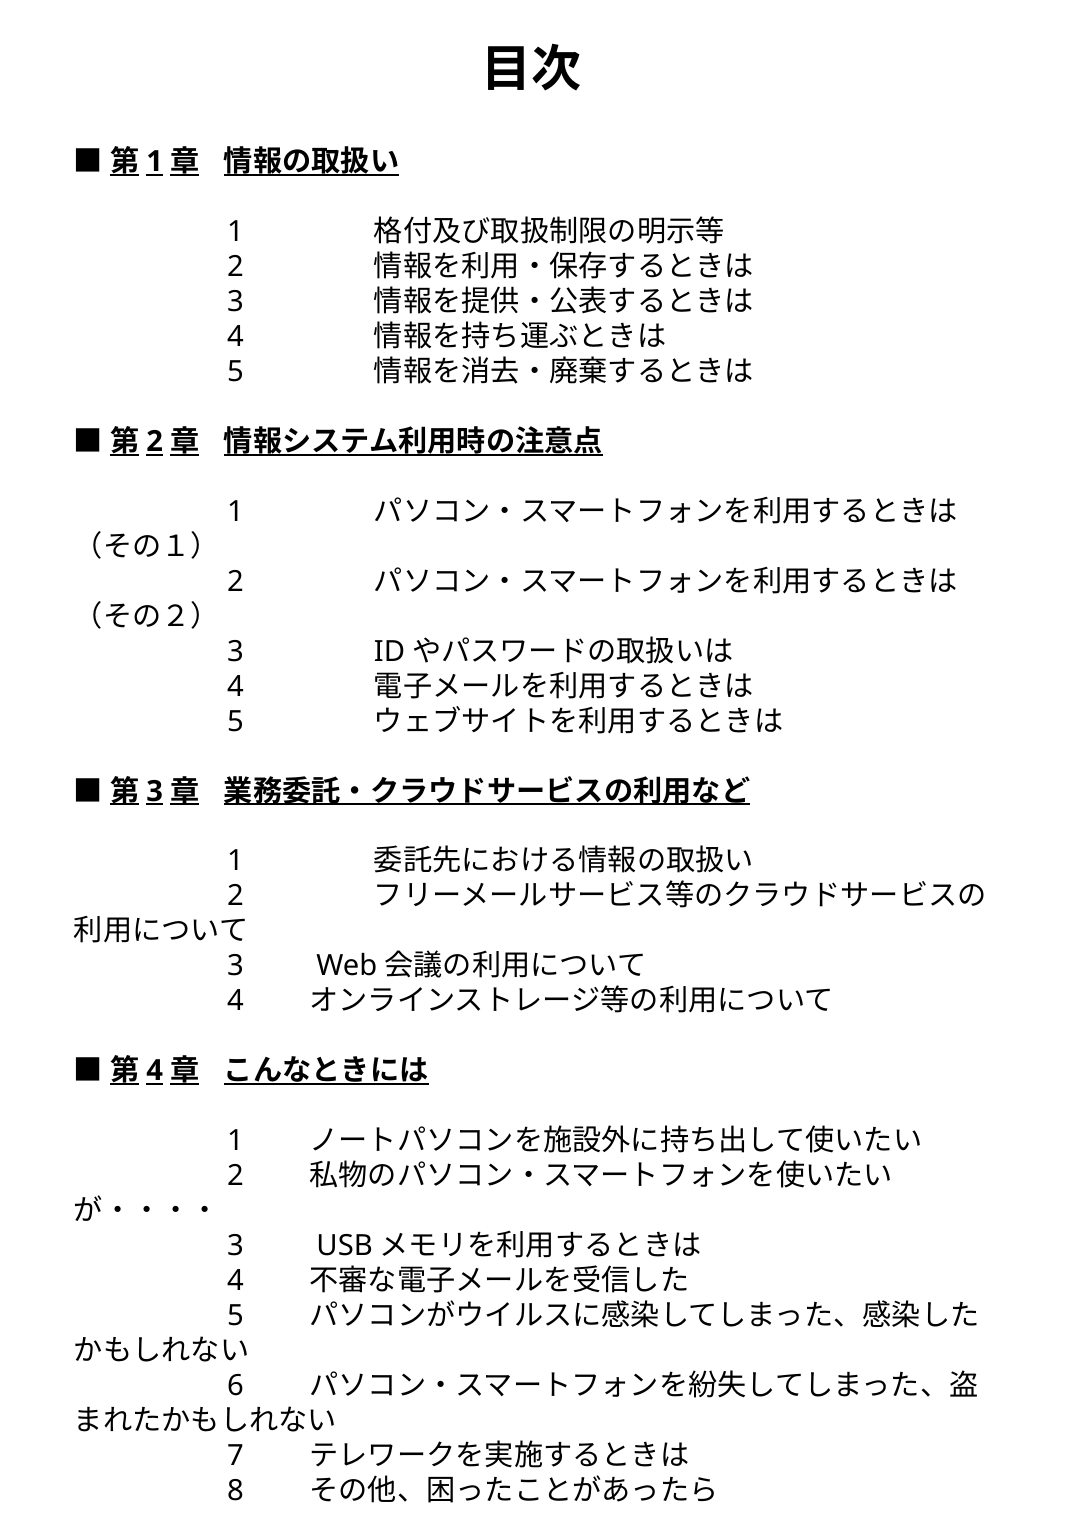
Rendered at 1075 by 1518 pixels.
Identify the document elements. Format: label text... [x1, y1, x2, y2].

text_box ■第1章 情報の取扱い 1 格付及び取扱制限の明示等 2 情報を利用・保存するときは 3 情報を提供・公表するときは 4 情報を持ち運ぶときは 5 情報を消去・廃棄するときは ■第2章 情報システム利用時の注意点 1 パソコン・スマートフォンを利用するときは（その１） 2 パソコン・スマートフォンを利用するときは（その２） 3 IDやパスワードの取扱いは 4 電子メールを利用するときは 5 ウェブサイトを利用するときは ■第3章 業務委託・クラウドサービスの利用など 1 委託先における情報の取扱い 2 フリーメールサービス等のクラウドサービスの利用について 3 Web会議の利用について 4 オンラインストレージ等の利用について ■第4章 こんなときには 1 ノートパソコンを施設外に持ち出して使いたい 2 私物のパソコン・スマートフォンを使いたいが・・・・ 3 USBメモリを利用するときは 4 不審な電子メールを受信した 5 パソコンがウイルスに感染してしまった、感染したかもしれない 6 パソコン・スマートフォンを紛失してしまった、盗まれたかもしれない 7 テレワークを実施するときは 8 その他、困ったことがあったら ■付録 1 情報の格付区分について 2 水飲み場型攻撃 3 標的型メール攻撃 [59, 135, 1016, 1518]
text_box 目次 [466, 28, 597, 104]
